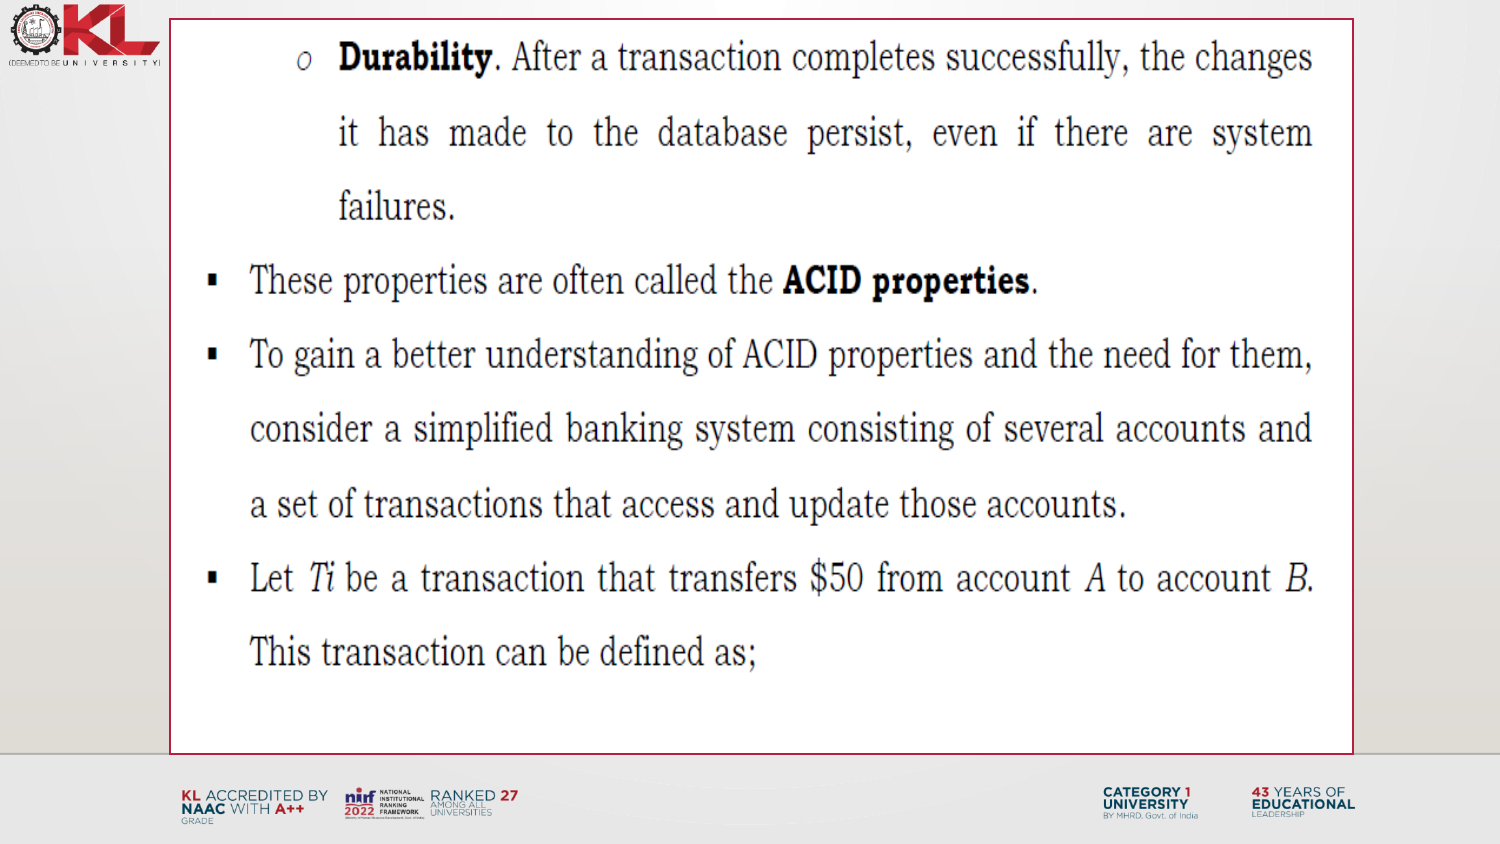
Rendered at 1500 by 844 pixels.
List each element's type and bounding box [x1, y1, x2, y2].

picture [1085, 784, 1360, 826]
picture [171, 20, 1353, 753]
picture [9, 4, 160, 66]
picture [178, 784, 537, 828]
